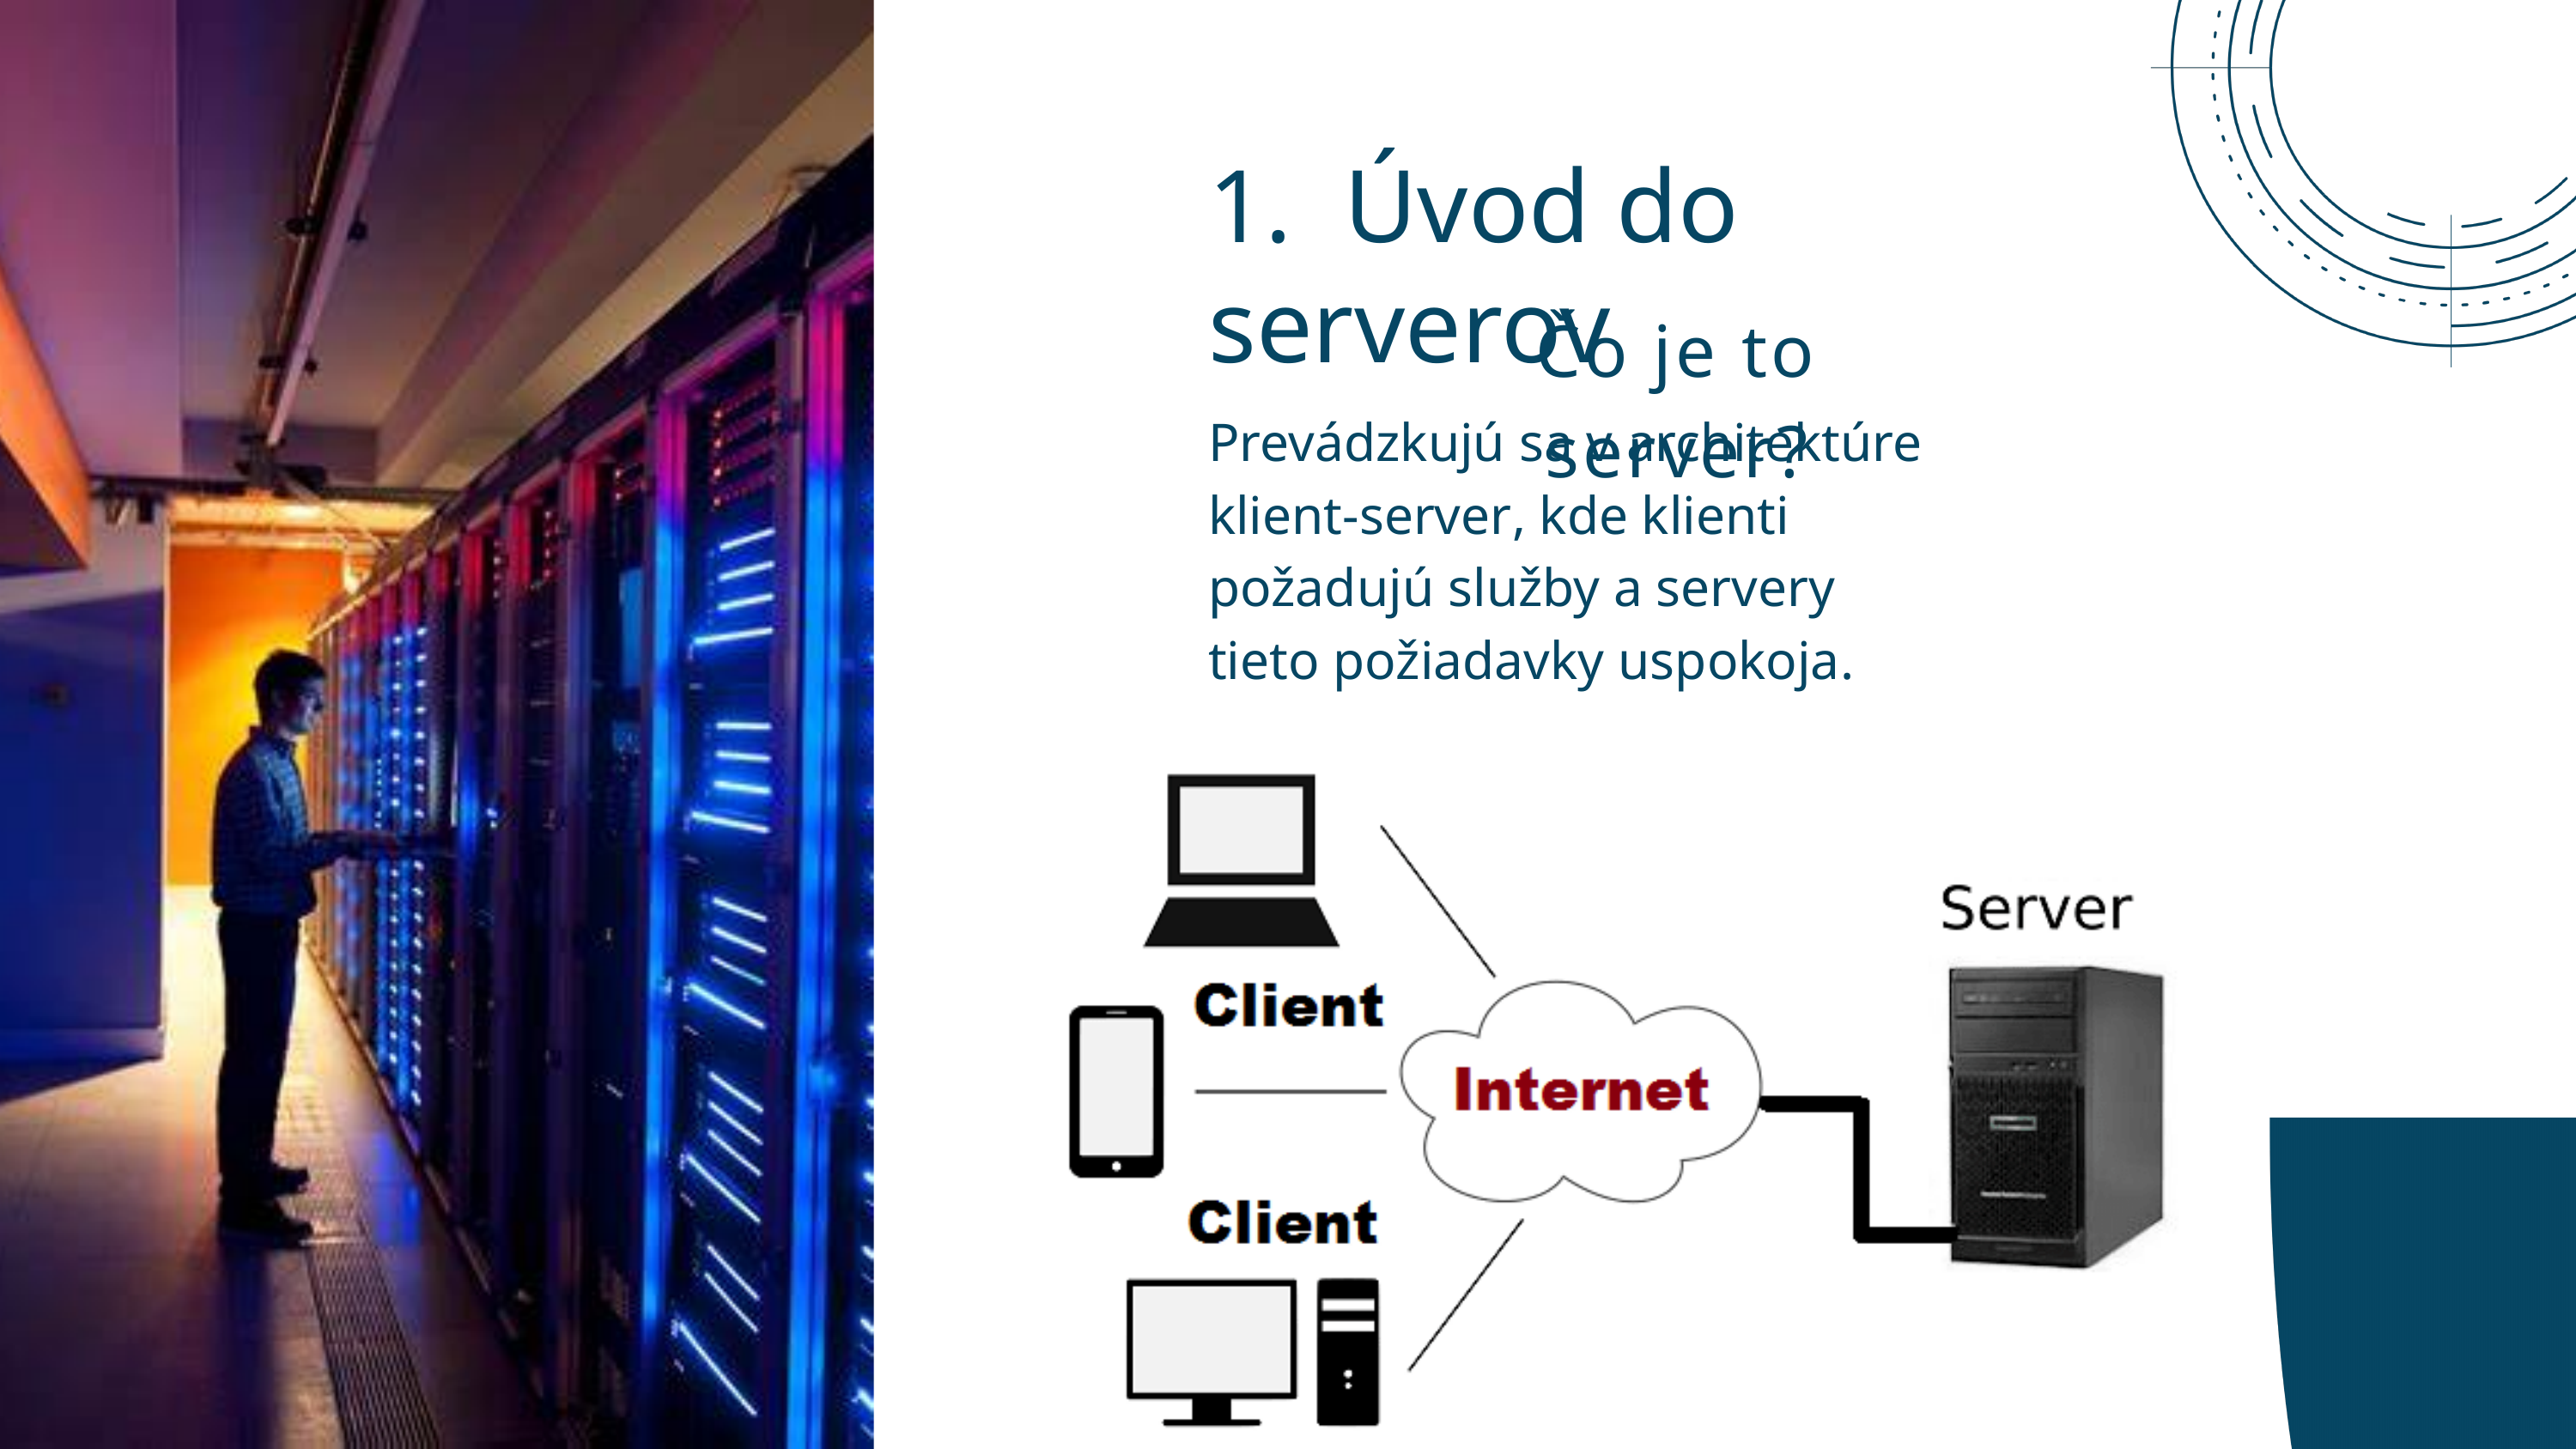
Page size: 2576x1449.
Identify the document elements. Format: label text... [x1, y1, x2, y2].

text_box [1208, 144, 2146, 385]
text_box [0, 0, 874, 1449]
text_box [2269, 1117, 2576, 1449]
text_box Prevádzkujú sa v architektúre klient-server, kde klienti požadujú služby a servery tieto požiadavky uspokoja. [1208, 399, 1956, 690]
text_box [2150, 0, 2576, 368]
text_box [968, 724, 2196, 1449]
